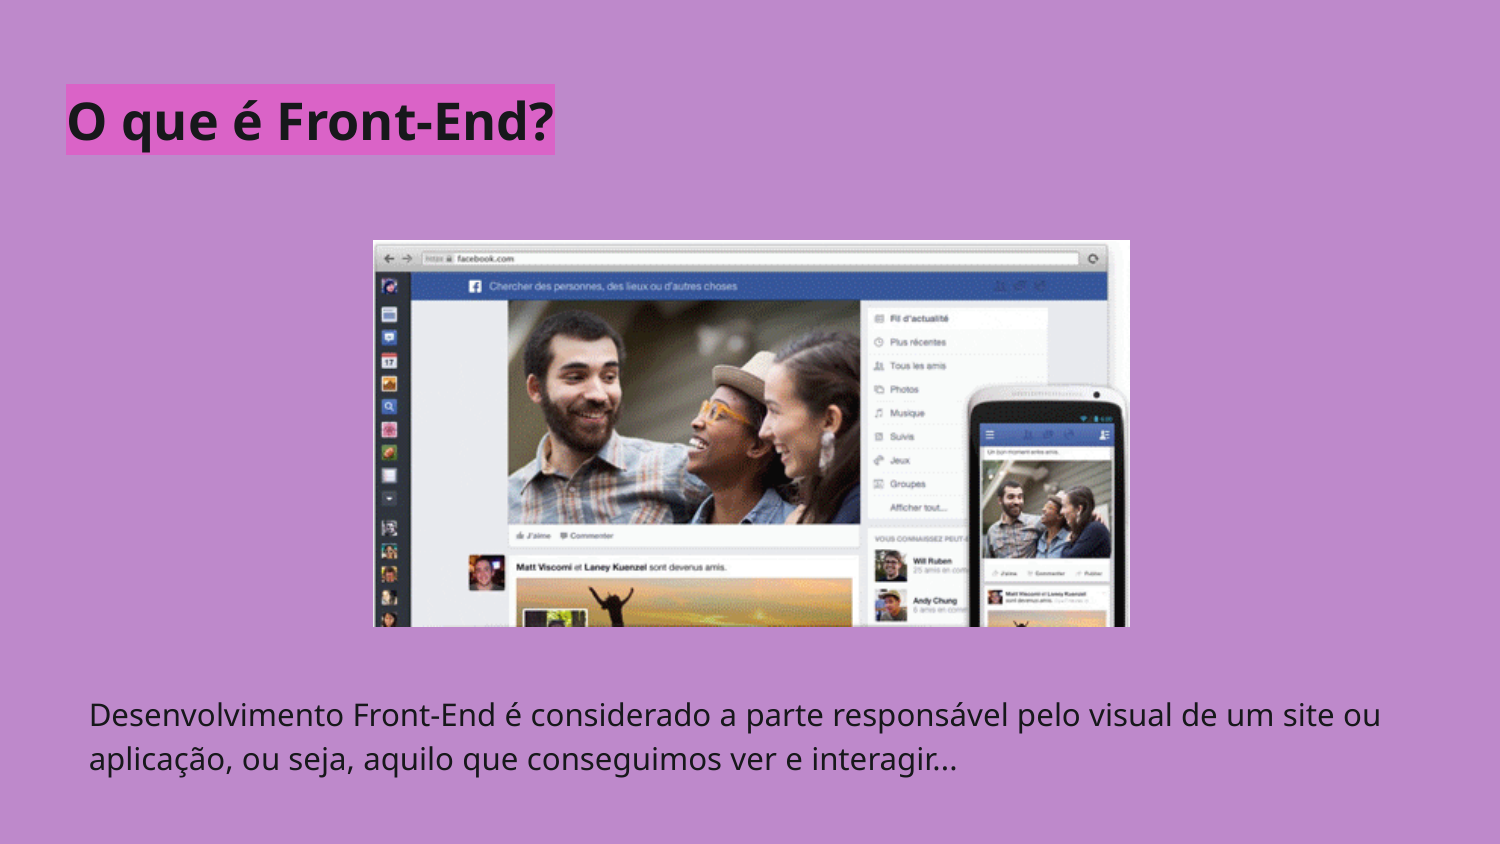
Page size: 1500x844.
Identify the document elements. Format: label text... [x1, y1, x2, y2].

picture [373, 240, 1131, 627]
title O que é Front-End? [51, 72, 1449, 176]
text_box Desenvolvimento Front-End é considerado a parte responsável pelo visual de um site ou aplicação, ou seja, aquilo que conseguimos ver e interagir... [73, 675, 1430, 792]
